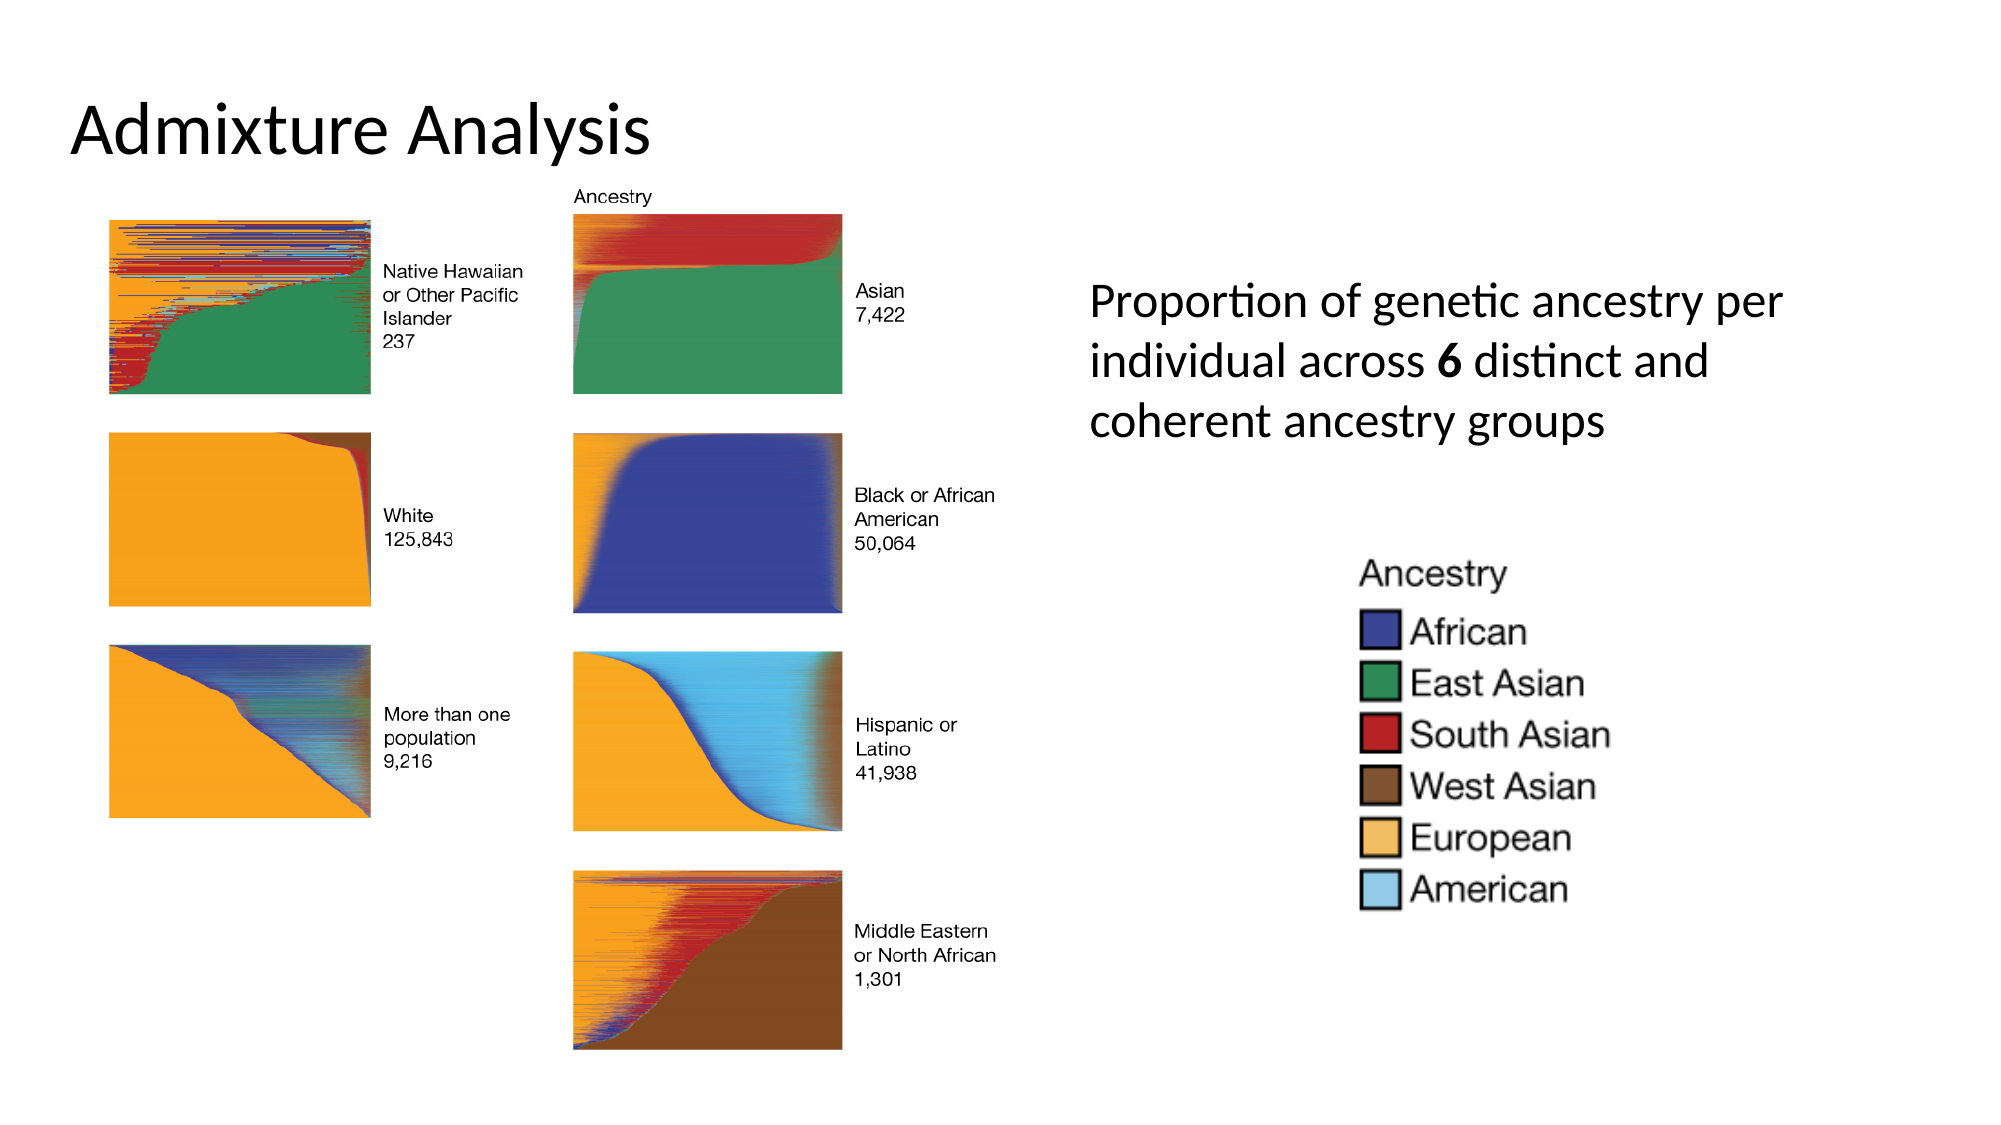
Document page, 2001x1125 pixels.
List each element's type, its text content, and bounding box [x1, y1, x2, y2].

picture [1315, 534, 1641, 979]
picture [555, 177, 1000, 1068]
text_box Proportion of genetic ancestry per individual across 6 distinct and coherent ancestry groups [1074, 259, 1881, 455]
text_box Admixture Analysis [55, 82, 910, 355]
picture [96, 200, 524, 818]
